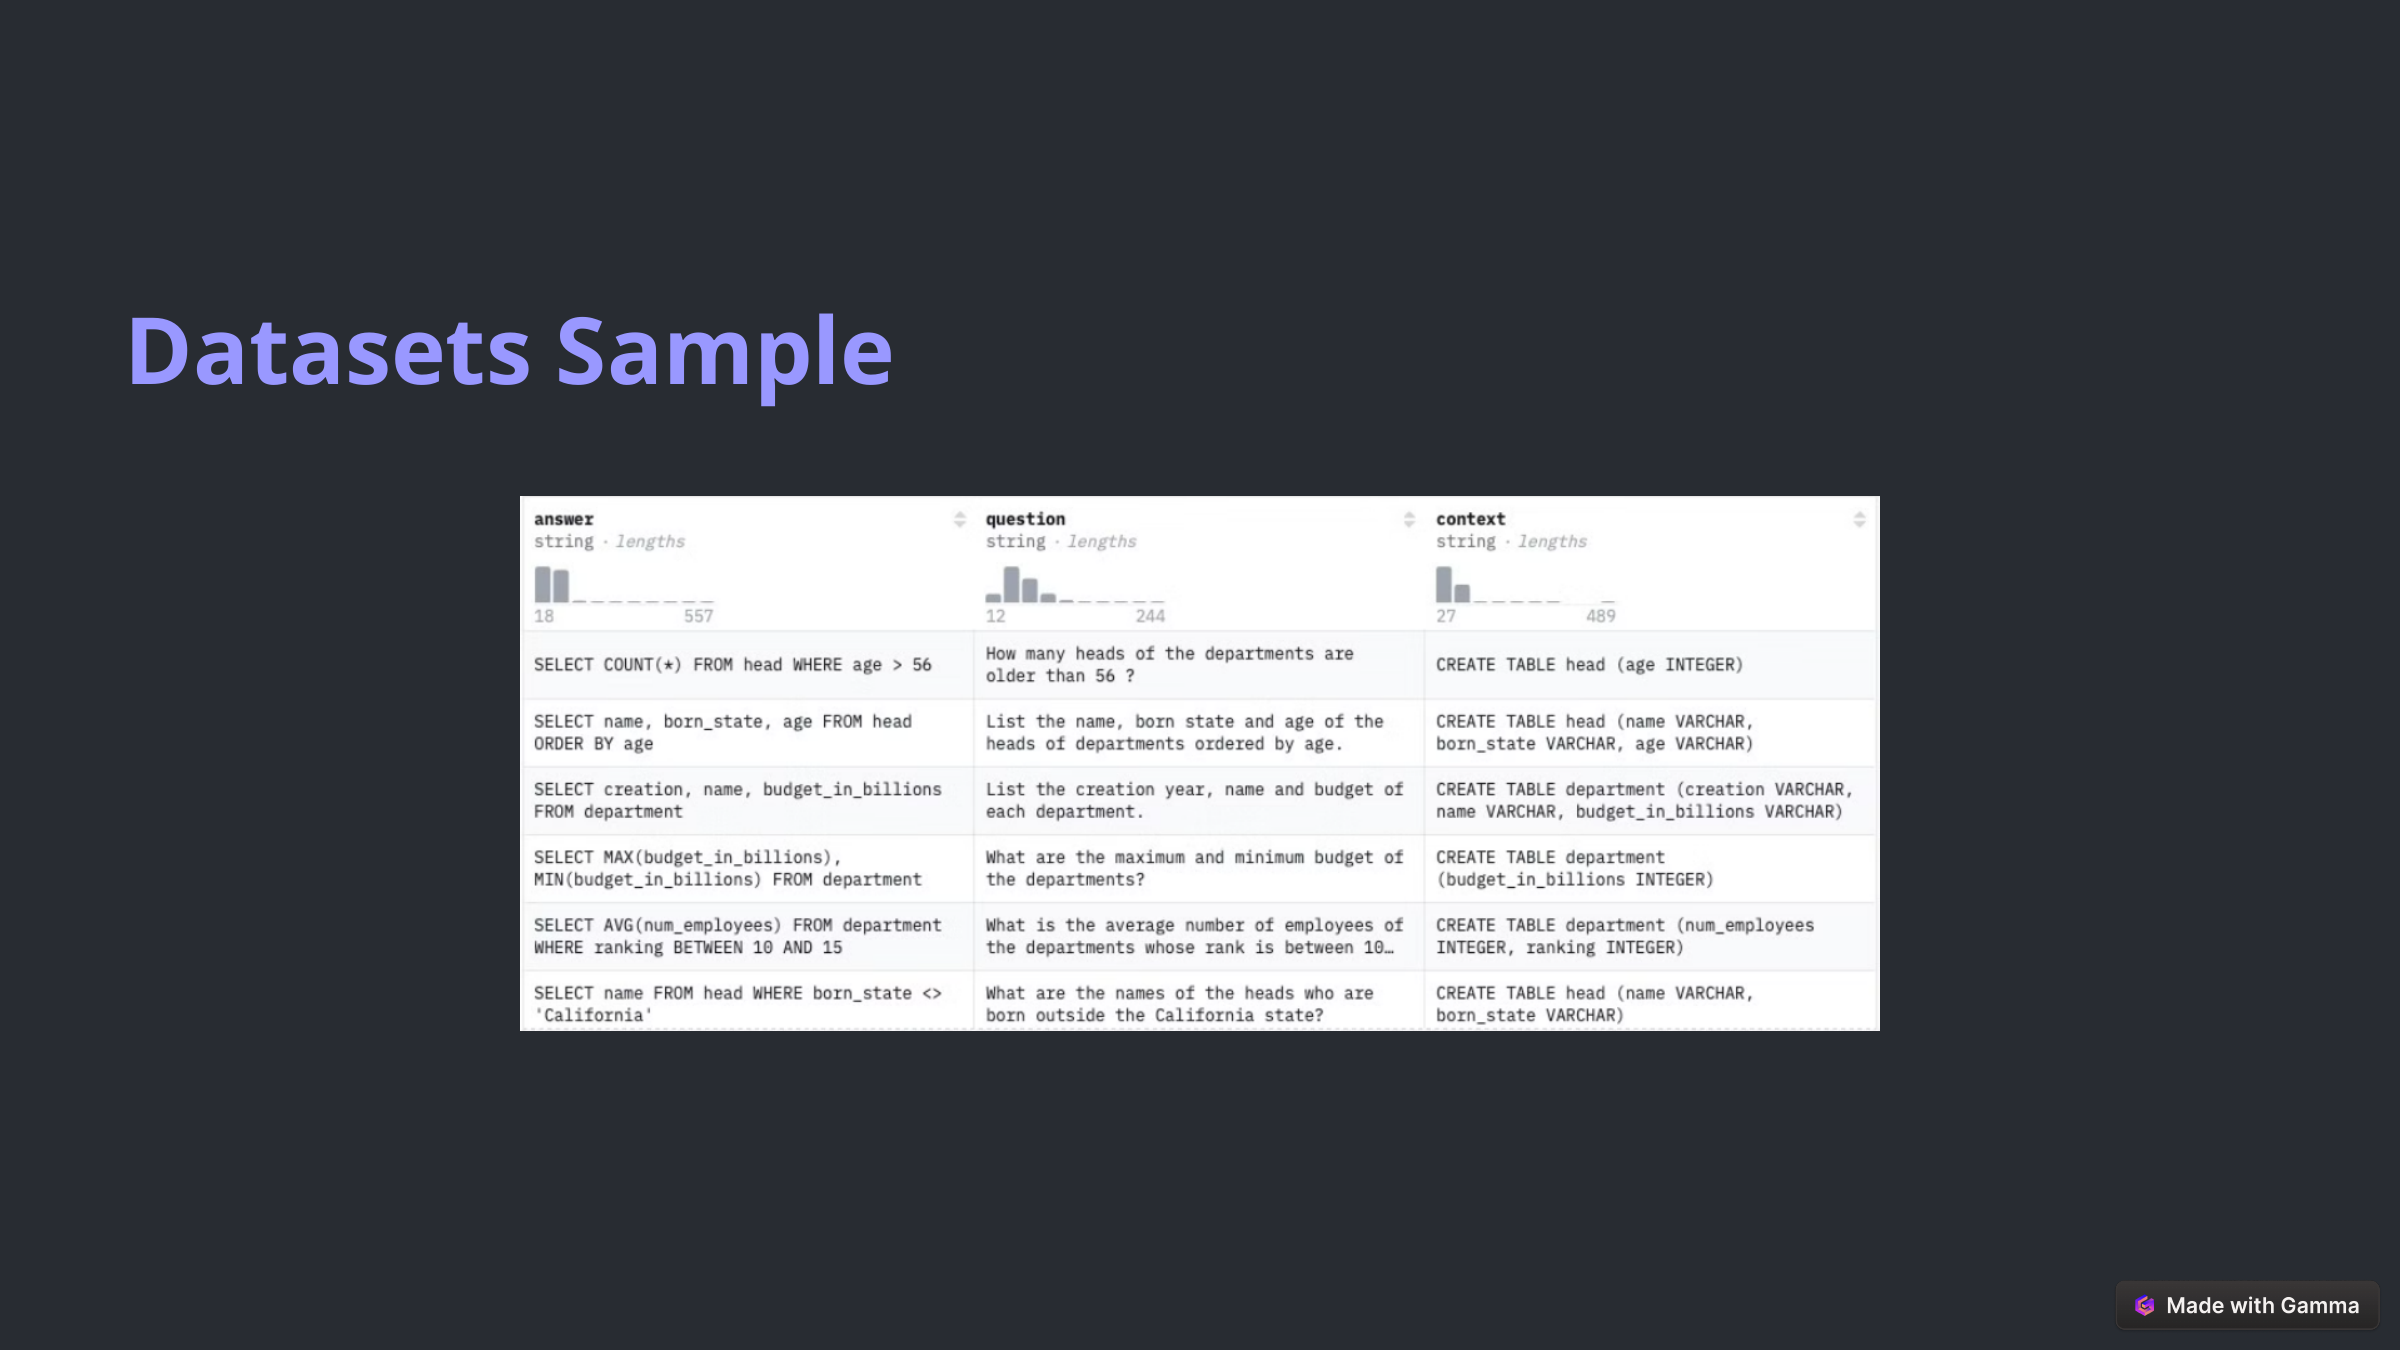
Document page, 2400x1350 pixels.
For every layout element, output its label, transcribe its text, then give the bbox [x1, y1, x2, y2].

picture [520, 496, 1880, 1031]
text_box Datasets Sample [124, 286, 1060, 403]
picture [2106, 1271, 2389, 1339]
